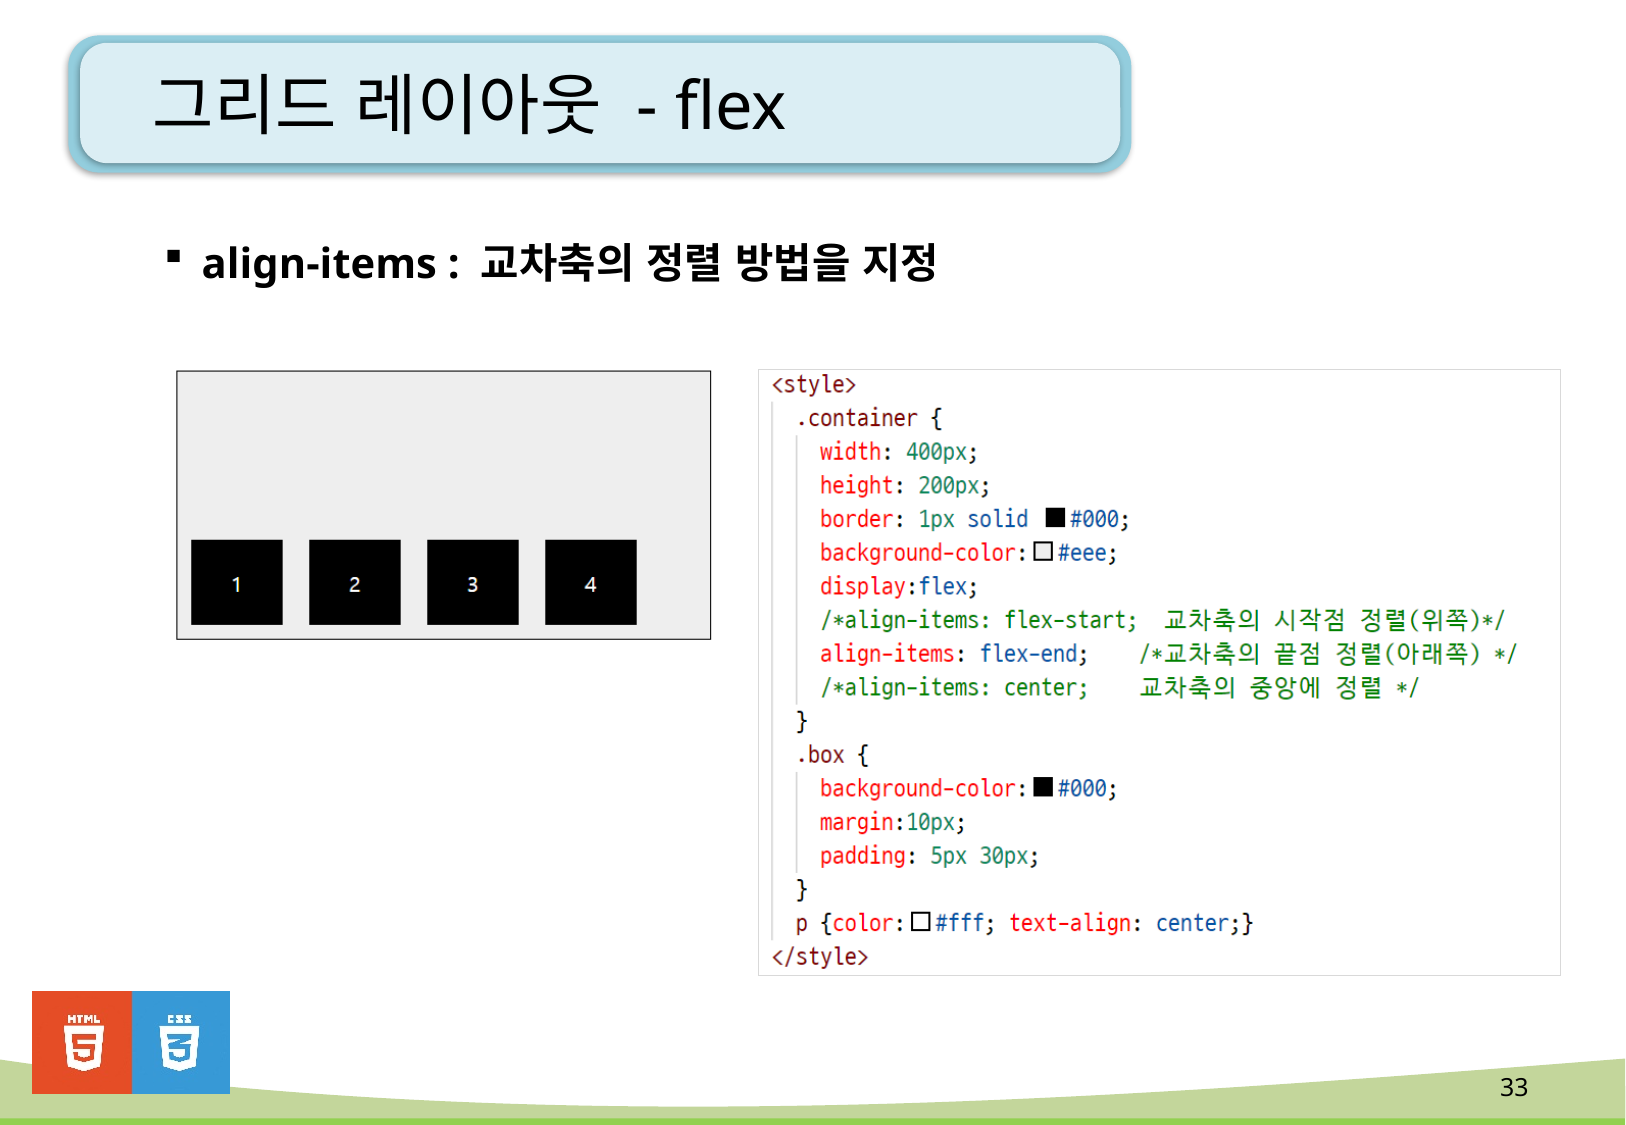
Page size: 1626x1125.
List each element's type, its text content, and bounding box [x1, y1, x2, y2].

title 그리드 레이아웃 - flex [103, 32, 1121, 173]
text_box align-items : 교차축의 정렬 방법을 지정 [149, 204, 1368, 303]
picture [32, 991, 230, 1094]
slide_number 33 [1452, 1058, 1544, 1119]
picture [758, 369, 1561, 977]
picture [170, 361, 742, 659]
